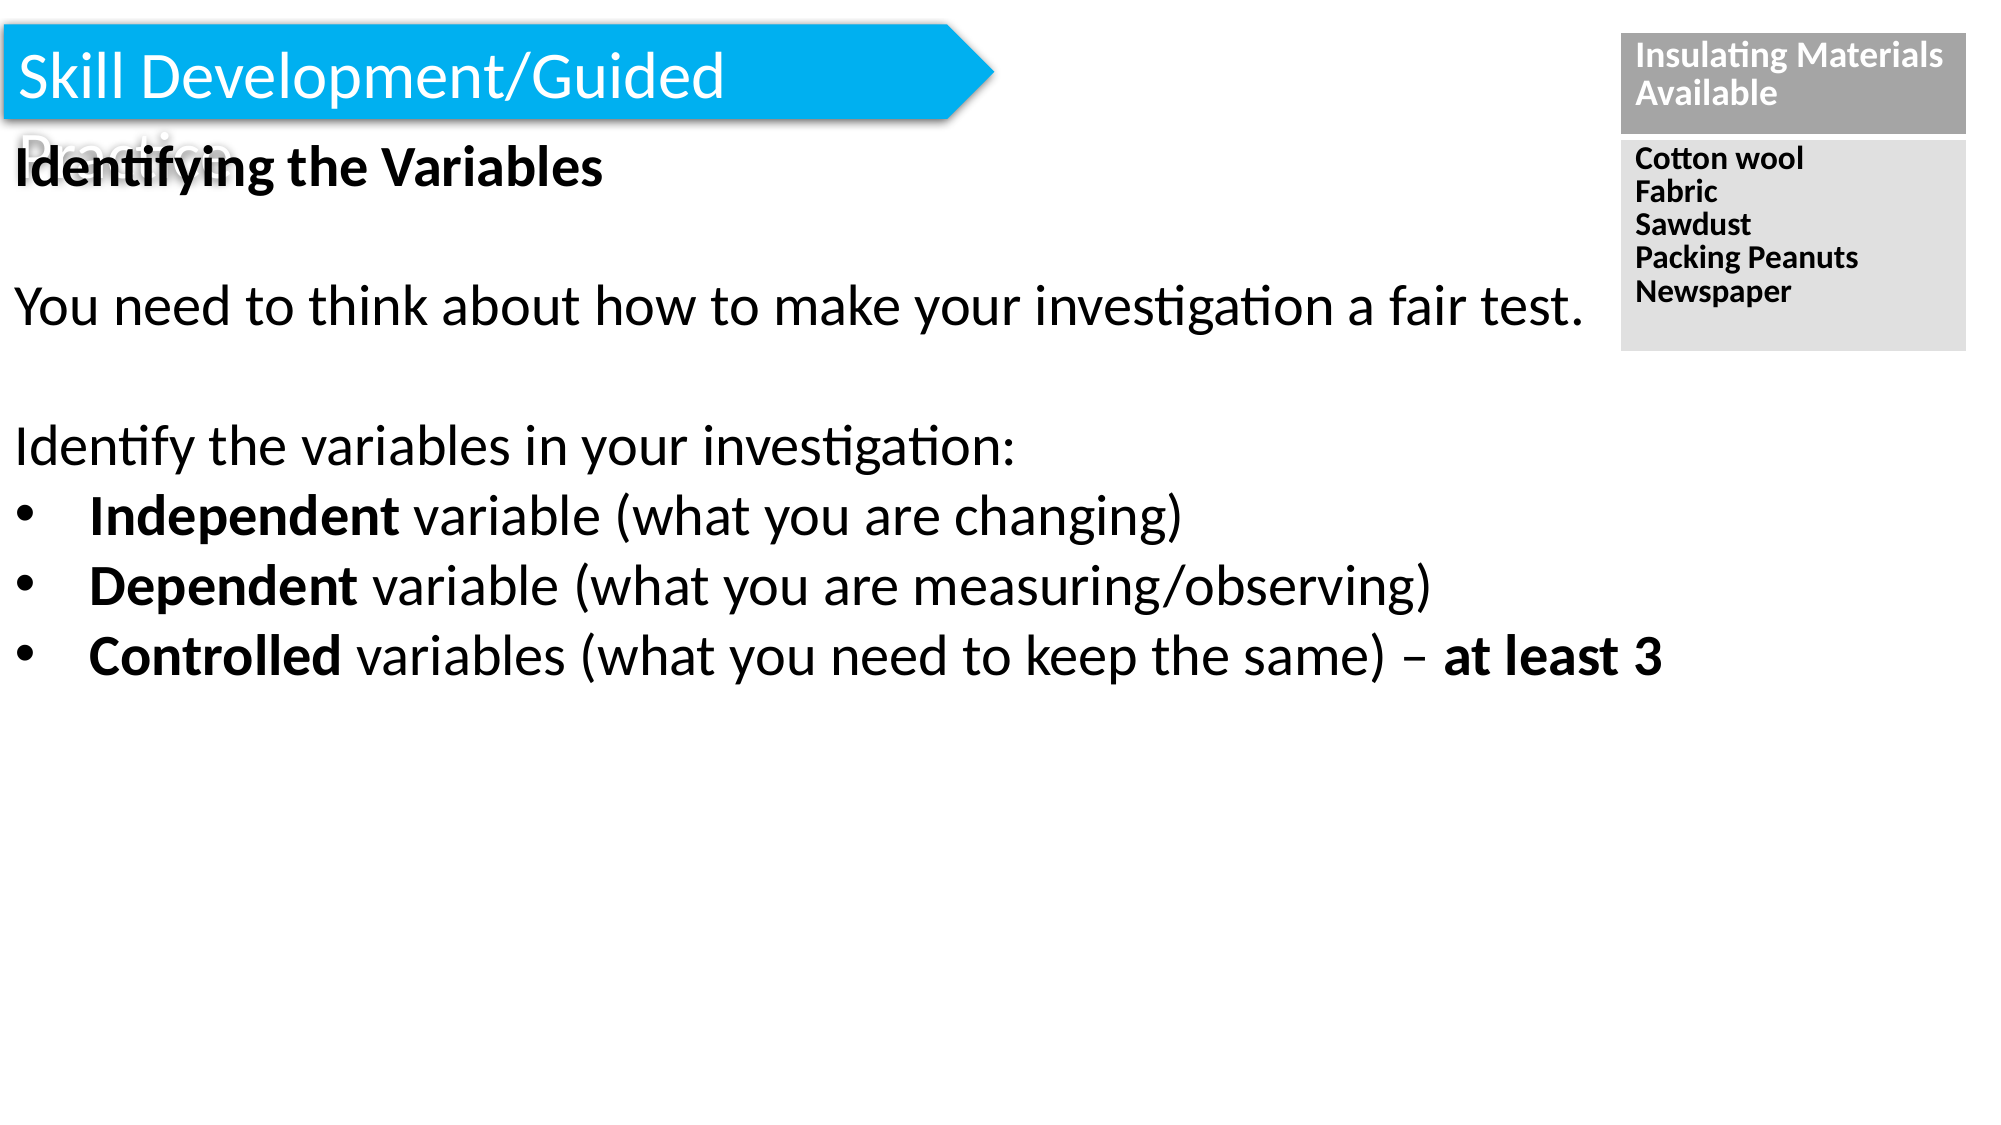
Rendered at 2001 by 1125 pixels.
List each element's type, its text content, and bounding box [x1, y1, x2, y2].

table_header Insulating Materials Available [1621, 33, 1966, 120]
text_box Identifying the Variables You need to think about how to make your investigation a fair test. Identify the variables in your investigation: Independent variable (what you are changing) Dependent variable (what you are measuring/observing) Controlled variables (what you need to keep the same) – at least 3 [0, 120, 1966, 765]
text_box Skill Development/Guided Practice [3, 24, 995, 119]
